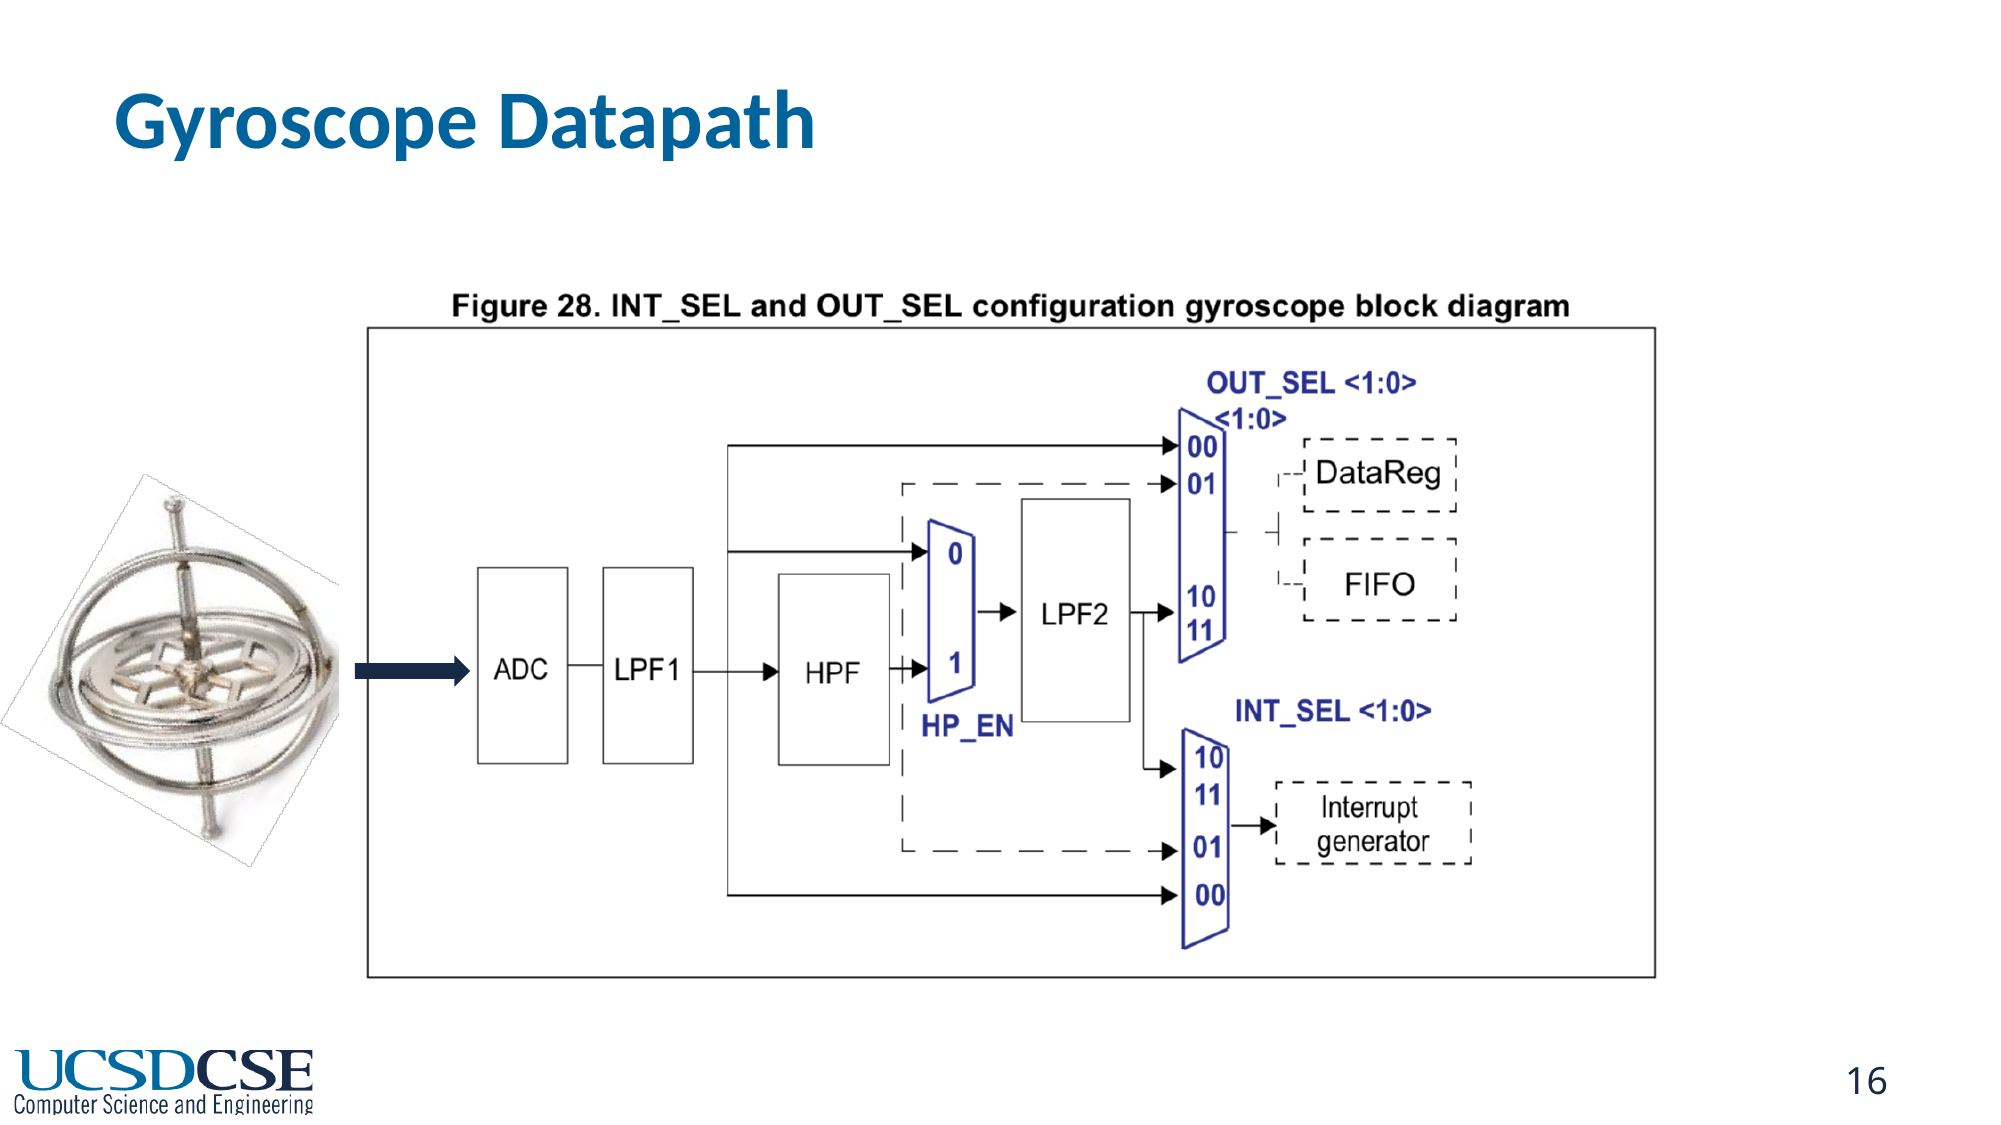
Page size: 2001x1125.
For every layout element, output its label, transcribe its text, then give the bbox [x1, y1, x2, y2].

title Gyroscope Datapath [99, 9, 1900, 222]
picture [2, 474, 339, 866]
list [339, 272, 1690, 999]
